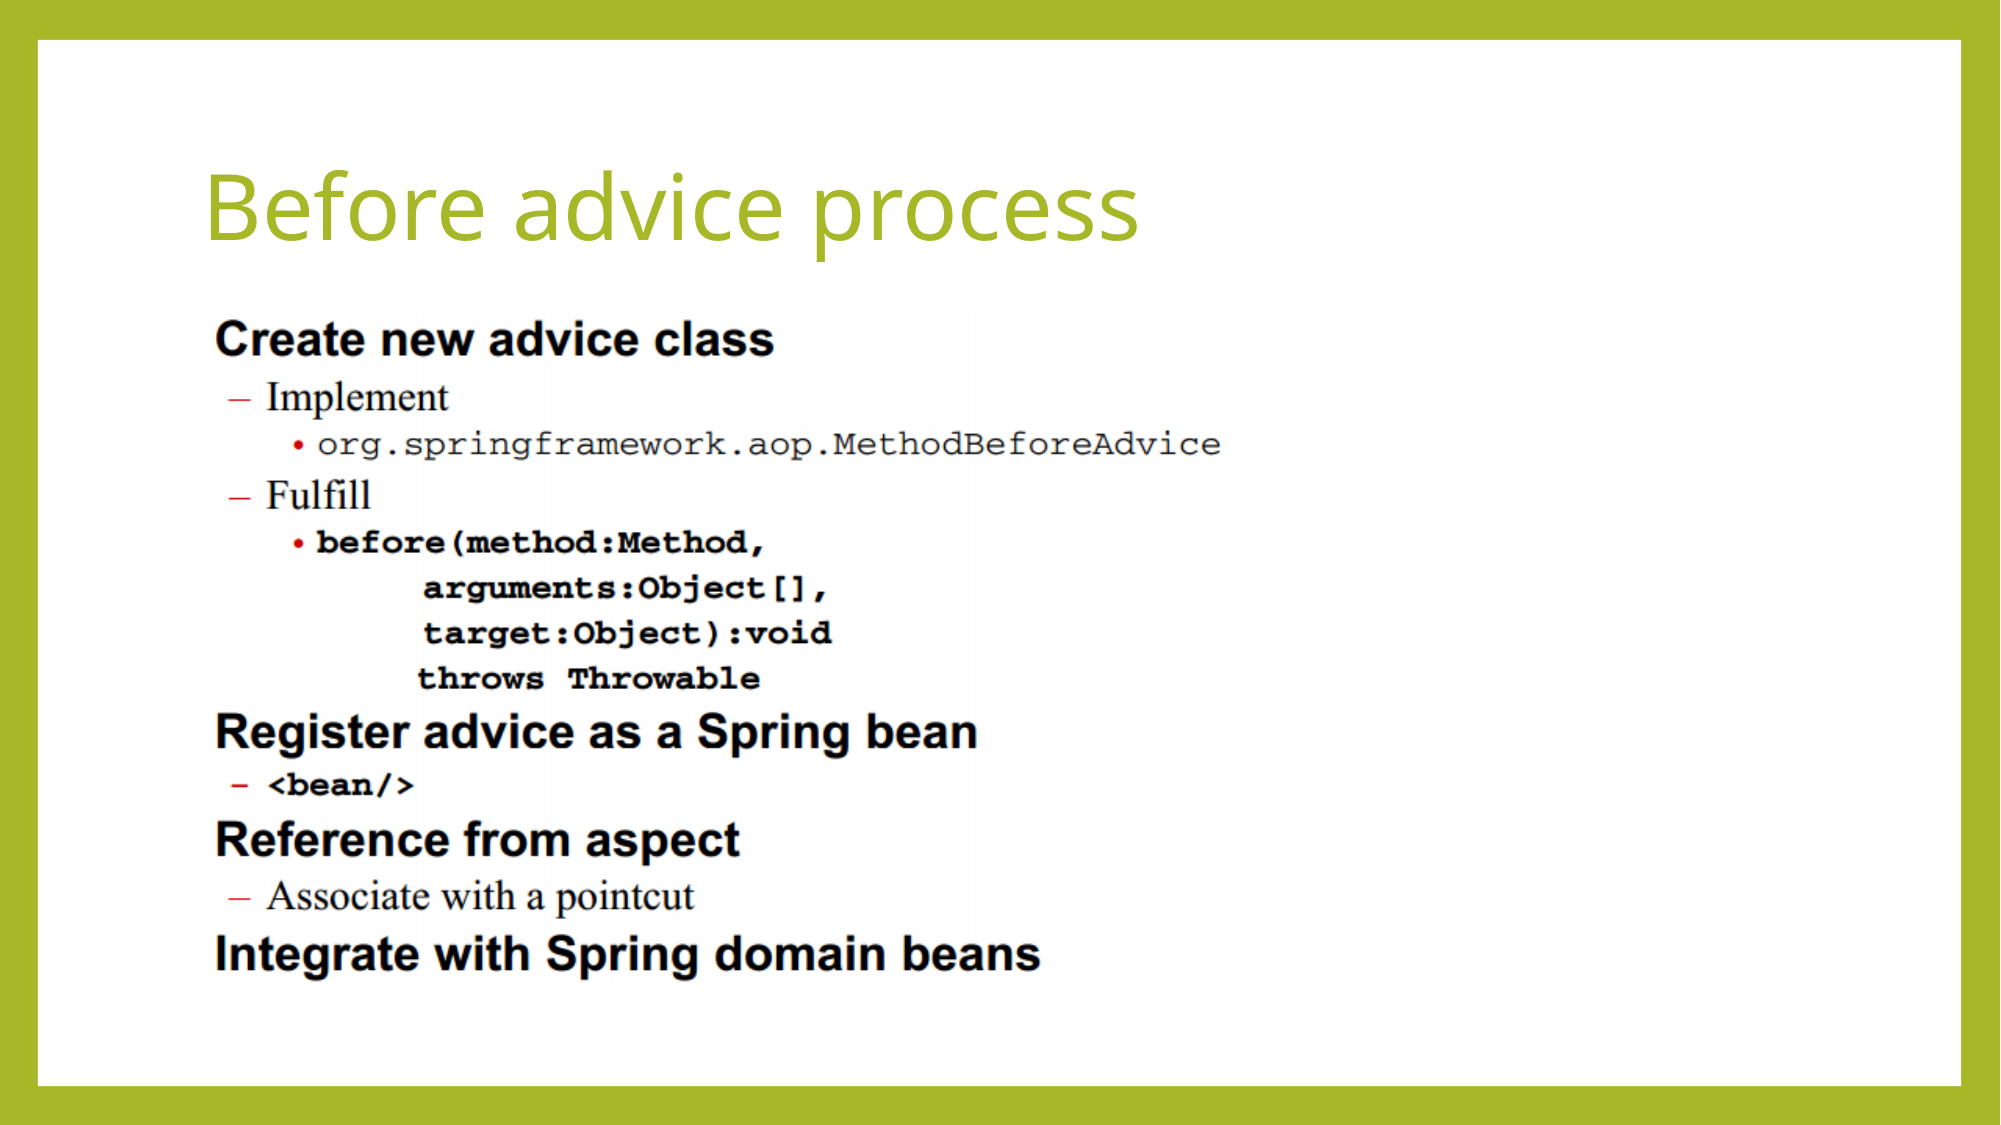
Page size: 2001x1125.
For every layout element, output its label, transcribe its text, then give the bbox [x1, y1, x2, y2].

picture [212, 312, 1232, 984]
title Before advice process [187, 99, 1808, 323]
